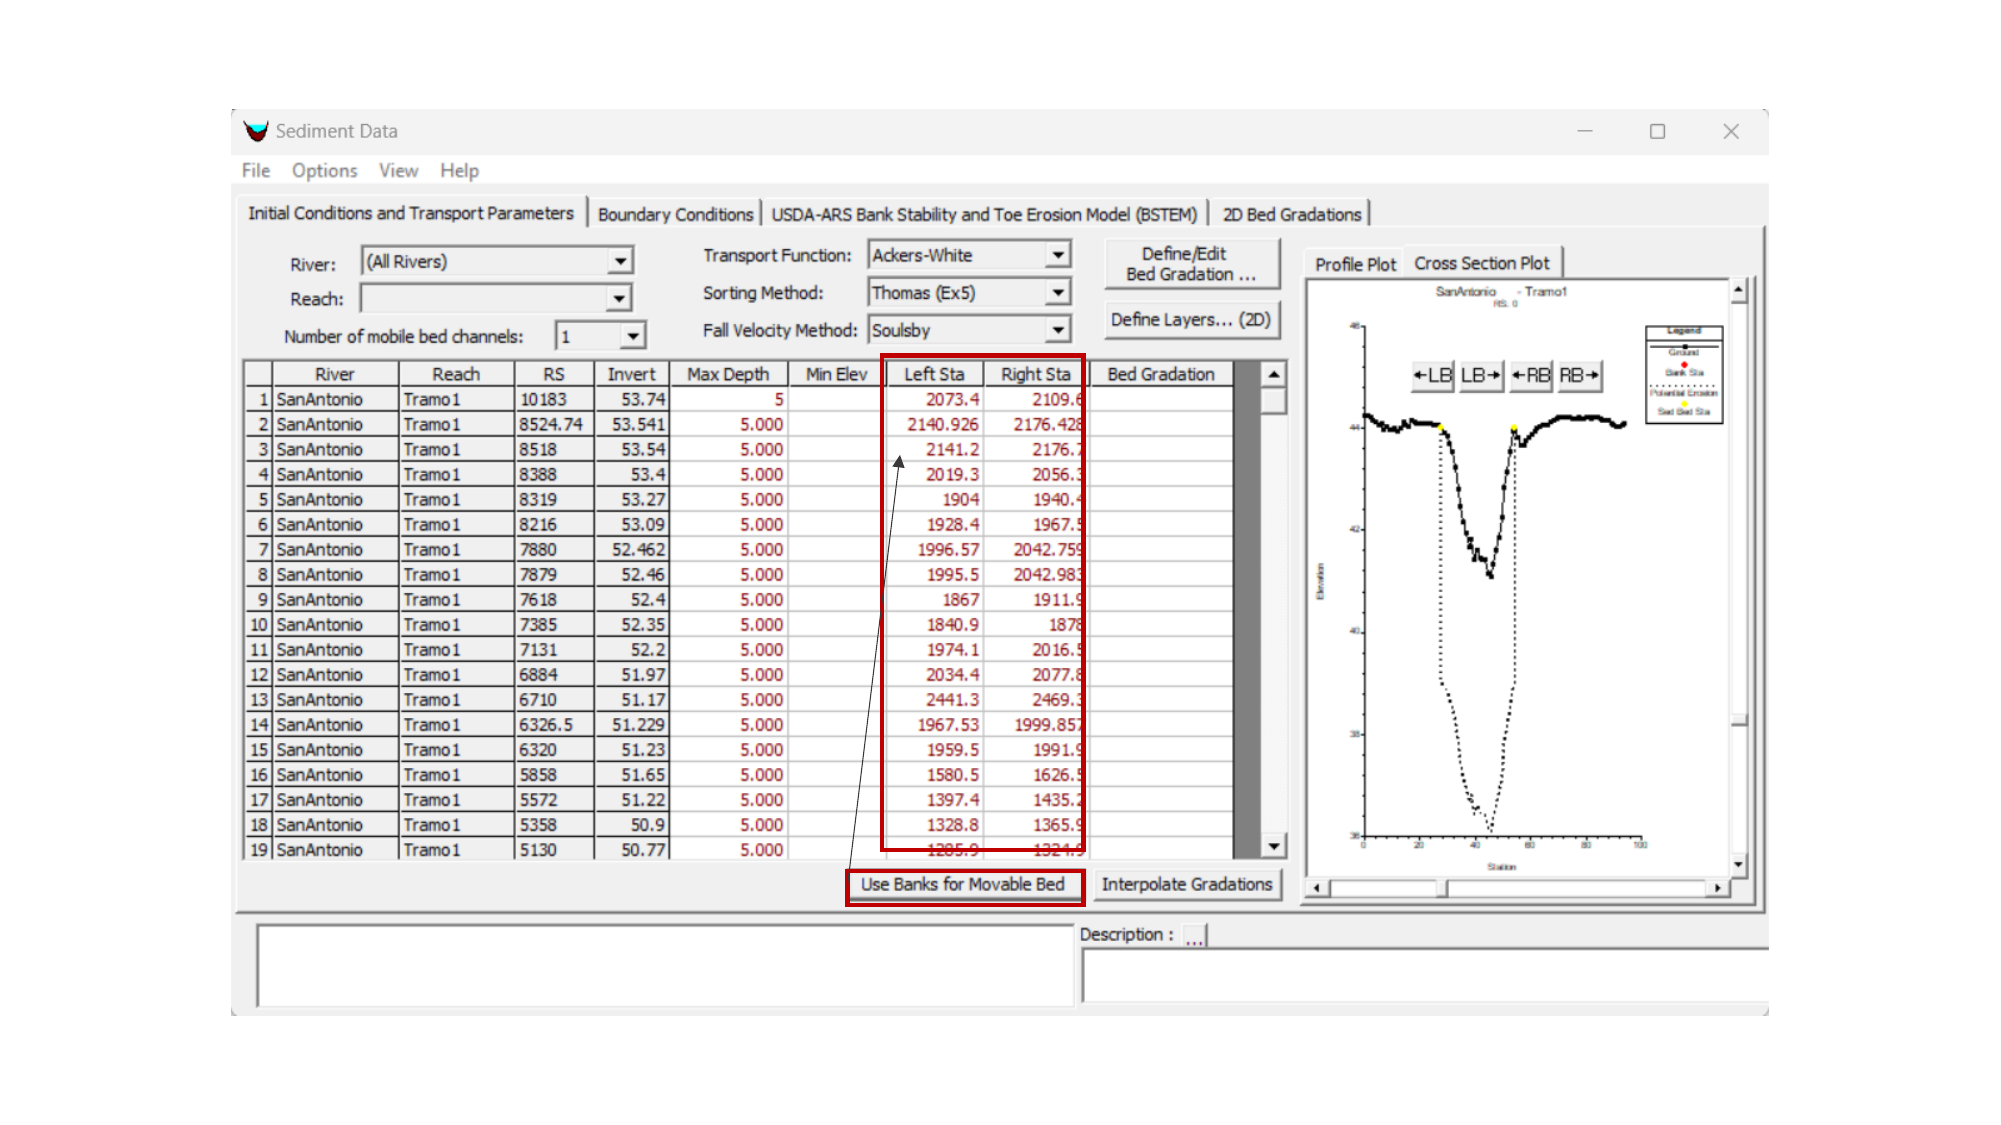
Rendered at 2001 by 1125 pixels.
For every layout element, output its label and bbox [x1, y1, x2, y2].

text_box [231, 109, 1769, 1016]
